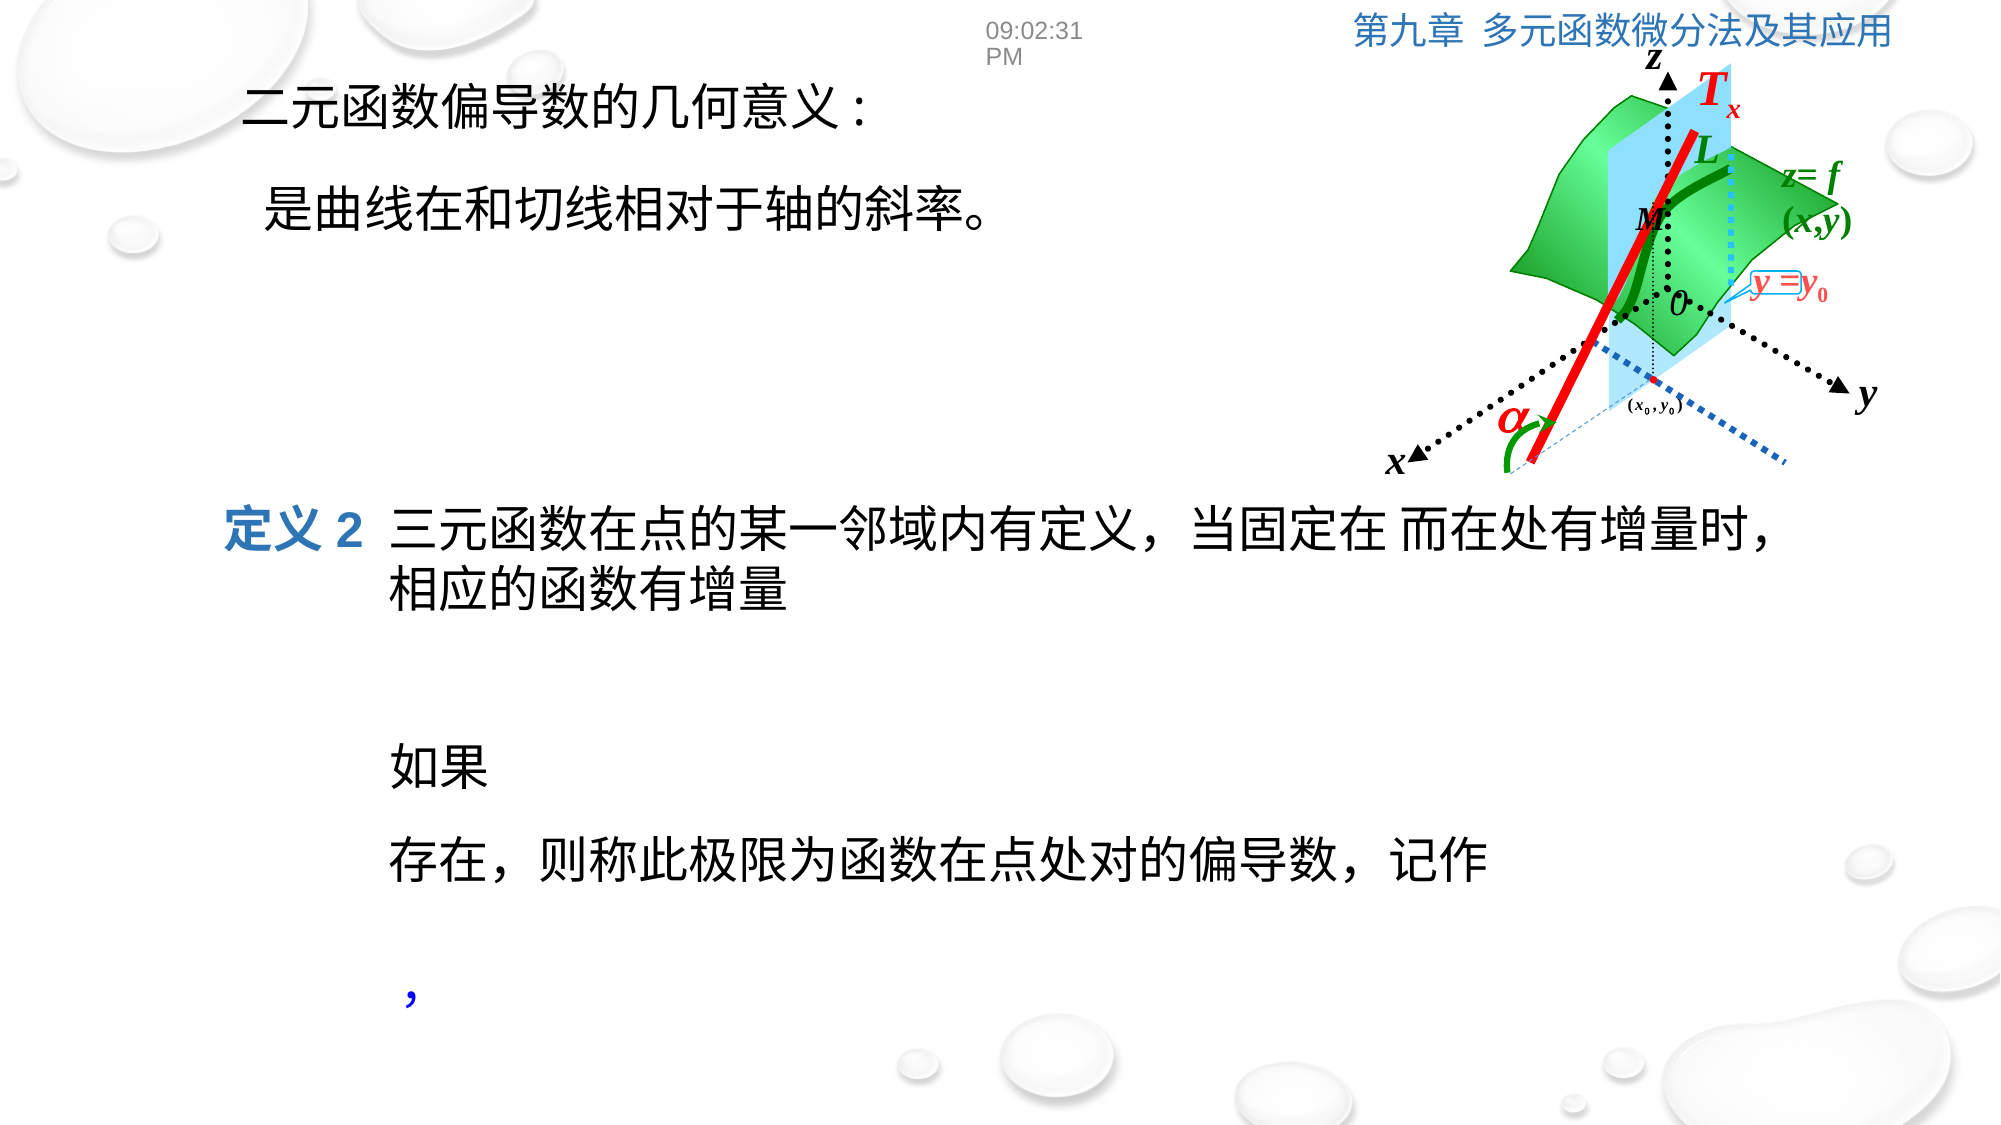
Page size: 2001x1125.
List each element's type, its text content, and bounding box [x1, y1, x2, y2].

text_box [0, 0, 2000, 1125]
text_box 如果 [374, 728, 505, 803]
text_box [1367, 52, 1932, 475]
text_box 定义2 [209, 490, 379, 566]
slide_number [970, 0, 1108, 60]
text_box 二元函数偏导数的几何意义: [225, 61, 1026, 149]
